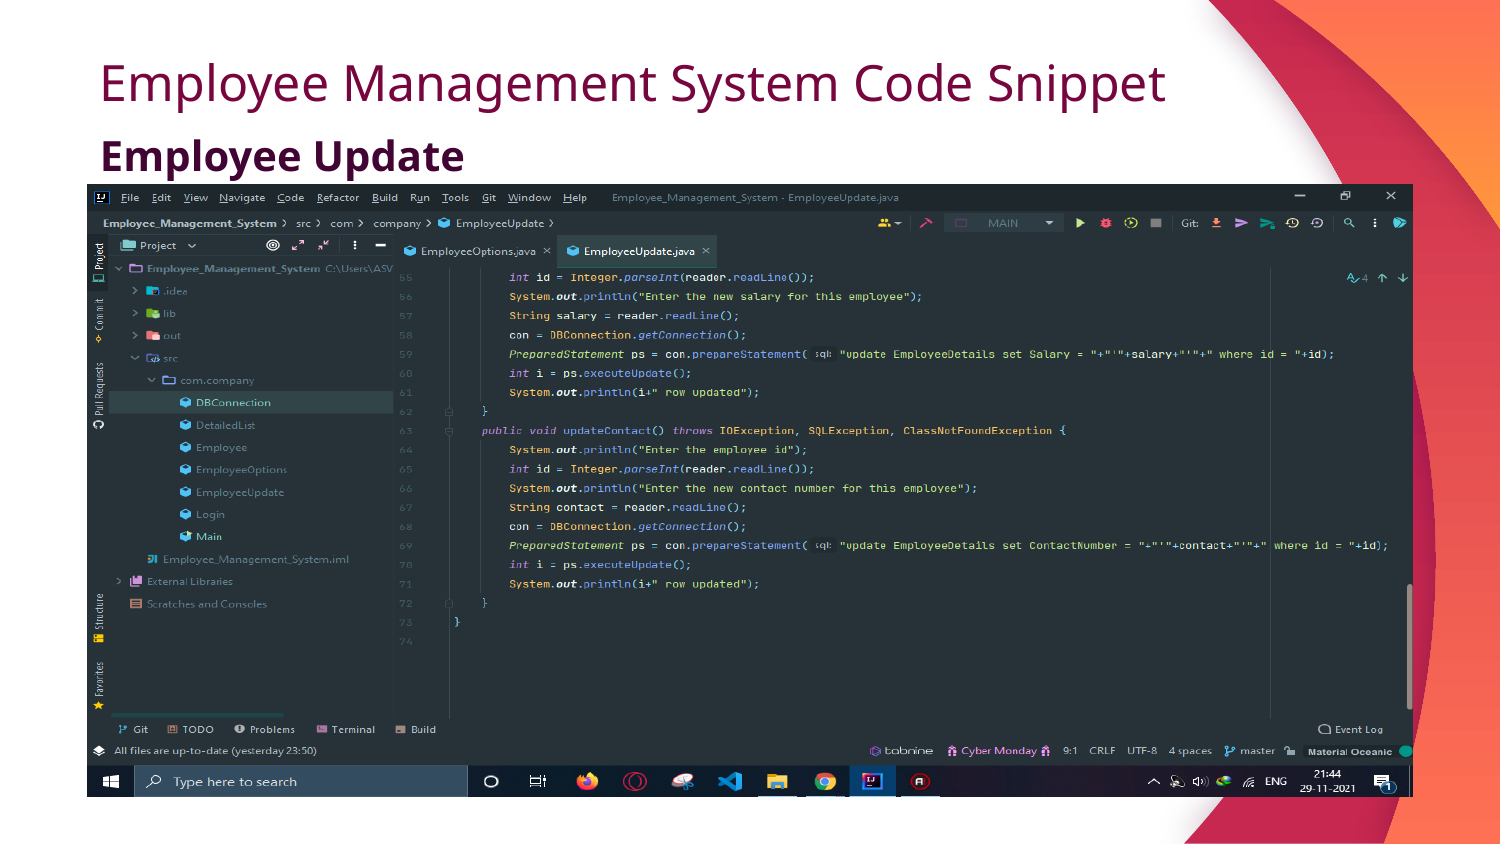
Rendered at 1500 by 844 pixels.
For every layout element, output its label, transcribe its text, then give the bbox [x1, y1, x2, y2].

list Employee Update [99, 121, 1242, 182]
picture [87, 184, 1413, 798]
slide_number [1391, 779, 1482, 844]
title Employee Management System Code Snippet [99, 46, 1242, 112]
